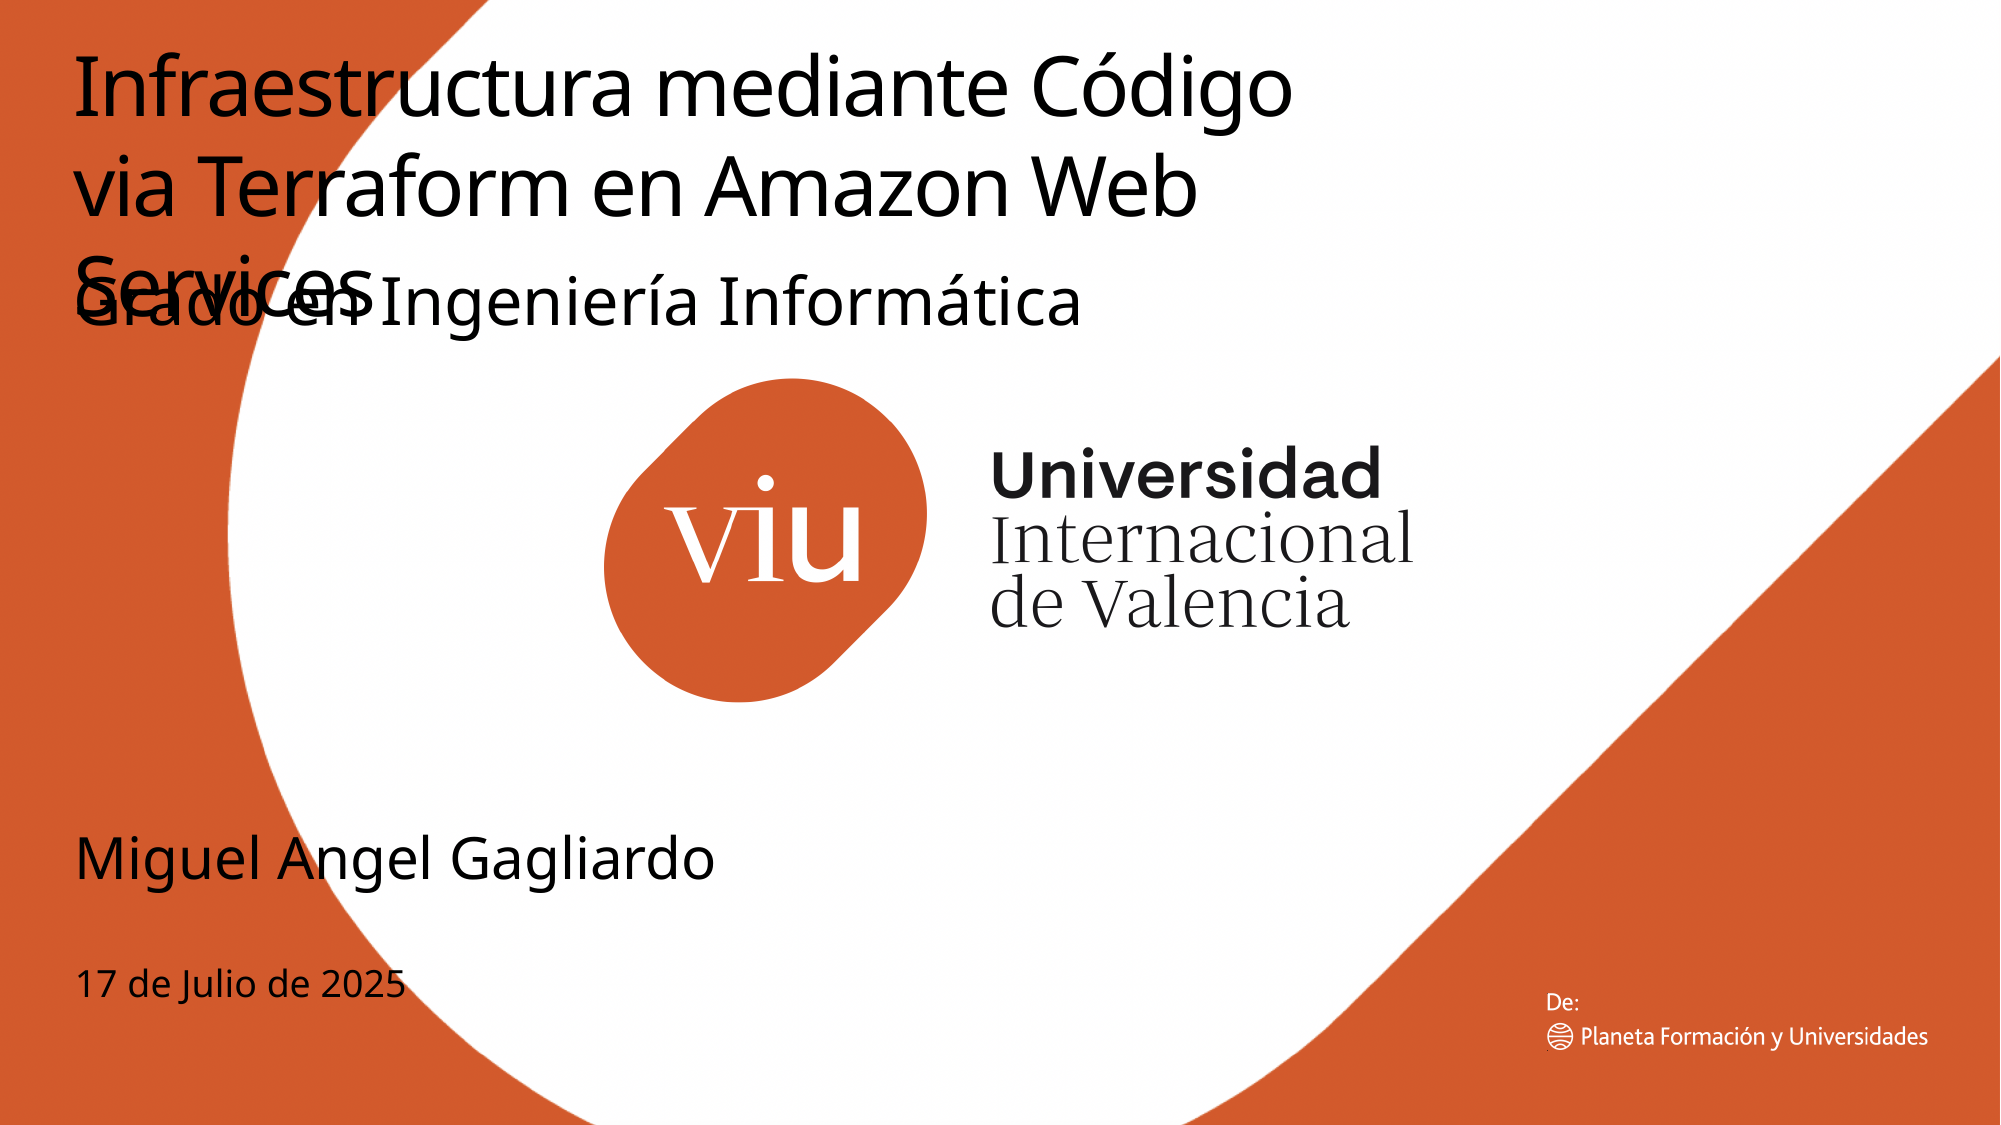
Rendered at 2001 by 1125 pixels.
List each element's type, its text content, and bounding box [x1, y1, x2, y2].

text_box Miguel Angel Gagliardo [74, 821, 1317, 914]
text_box 17 de Julio de 2025 [74, 960, 1317, 1053]
list Grado en Ingeniería Informática [73, 258, 1316, 352]
picture [0, 0, 2000, 1125]
list Infraestructura mediante Código via Terraform en Amazon Web Services [73, 33, 1317, 236]
